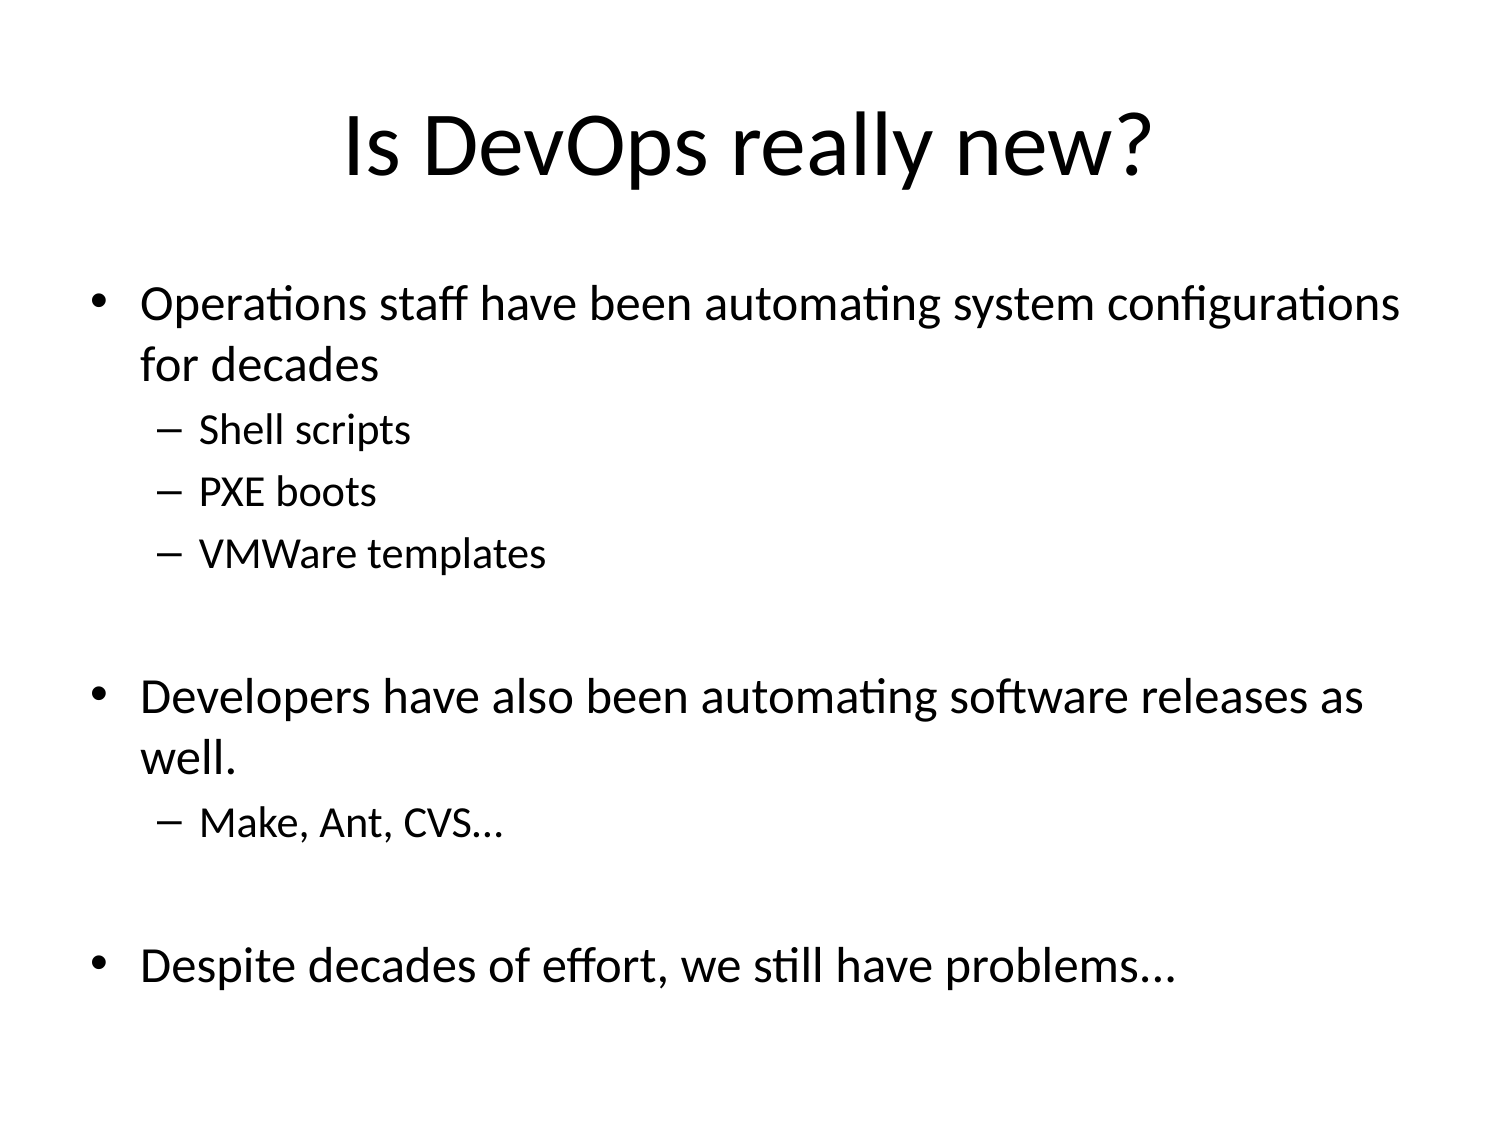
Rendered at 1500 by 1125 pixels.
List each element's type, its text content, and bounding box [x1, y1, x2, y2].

list Operations staff have been automating system configurations for decades Shell scripts PXE boots VMWare templates Developers have also been automating software releases as well. Make, Ant, CVS… Despite decades of effort, we still have problems... [75, 262, 1425, 1005]
title Is DevOps really new? [75, 45, 1425, 233]
